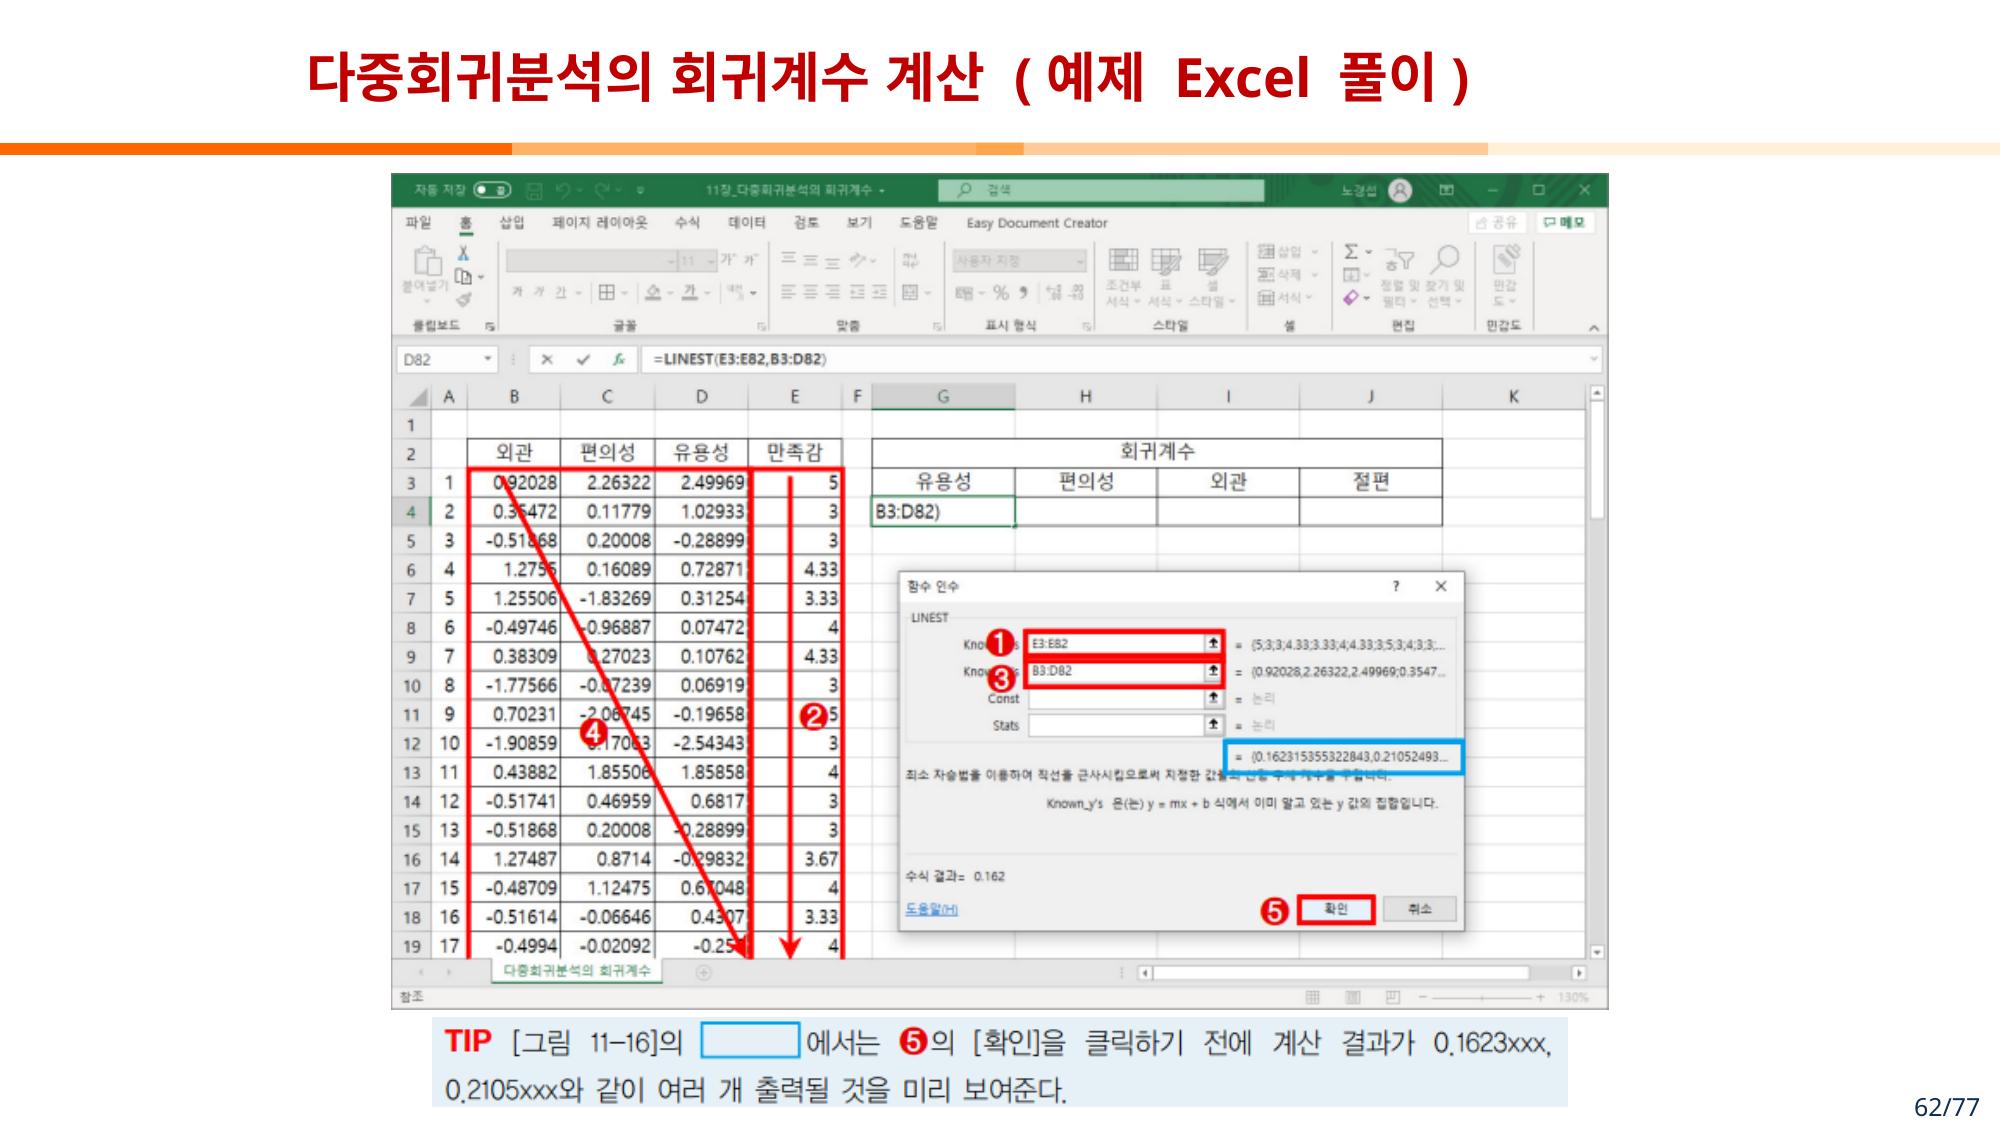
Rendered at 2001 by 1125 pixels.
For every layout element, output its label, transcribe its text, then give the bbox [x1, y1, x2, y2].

title 다중회귀분석의 회귀계수 계산 (예제 Excel 풀이) [291, 31, 1532, 122]
picture [391, 172, 1609, 1010]
picture [432, 1016, 1568, 1107]
